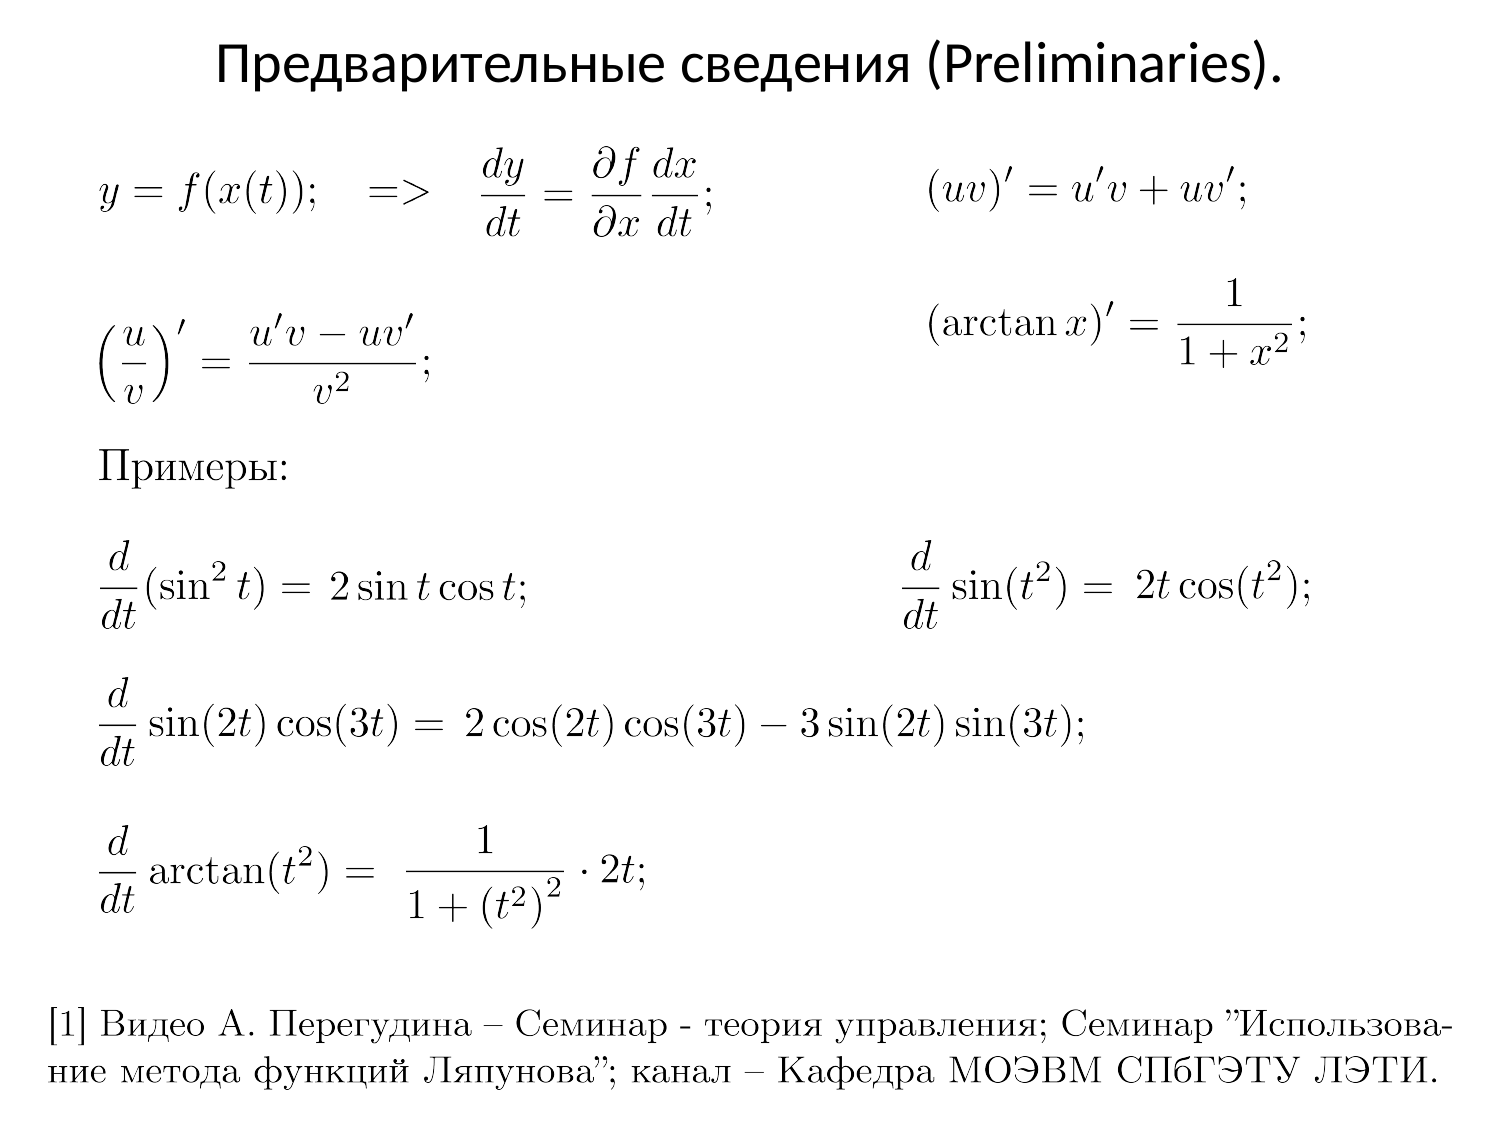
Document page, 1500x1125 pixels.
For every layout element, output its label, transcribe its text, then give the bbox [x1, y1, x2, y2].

picture [481, 146, 711, 237]
title Предварительные сведения (Preliminaries). [82, 17, 1418, 111]
picture [100, 540, 310, 629]
picture [466, 704, 1083, 747]
picture [331, 571, 525, 608]
picture [929, 166, 1245, 212]
picture [406, 825, 644, 929]
picture [929, 278, 1305, 368]
picture [1136, 560, 1309, 609]
picture [99, 313, 429, 404]
picture [99, 449, 286, 489]
picture [99, 677, 443, 766]
picture [48, 1007, 1452, 1090]
picture [99, 169, 429, 214]
picture [902, 540, 1112, 629]
picture [99, 825, 374, 913]
